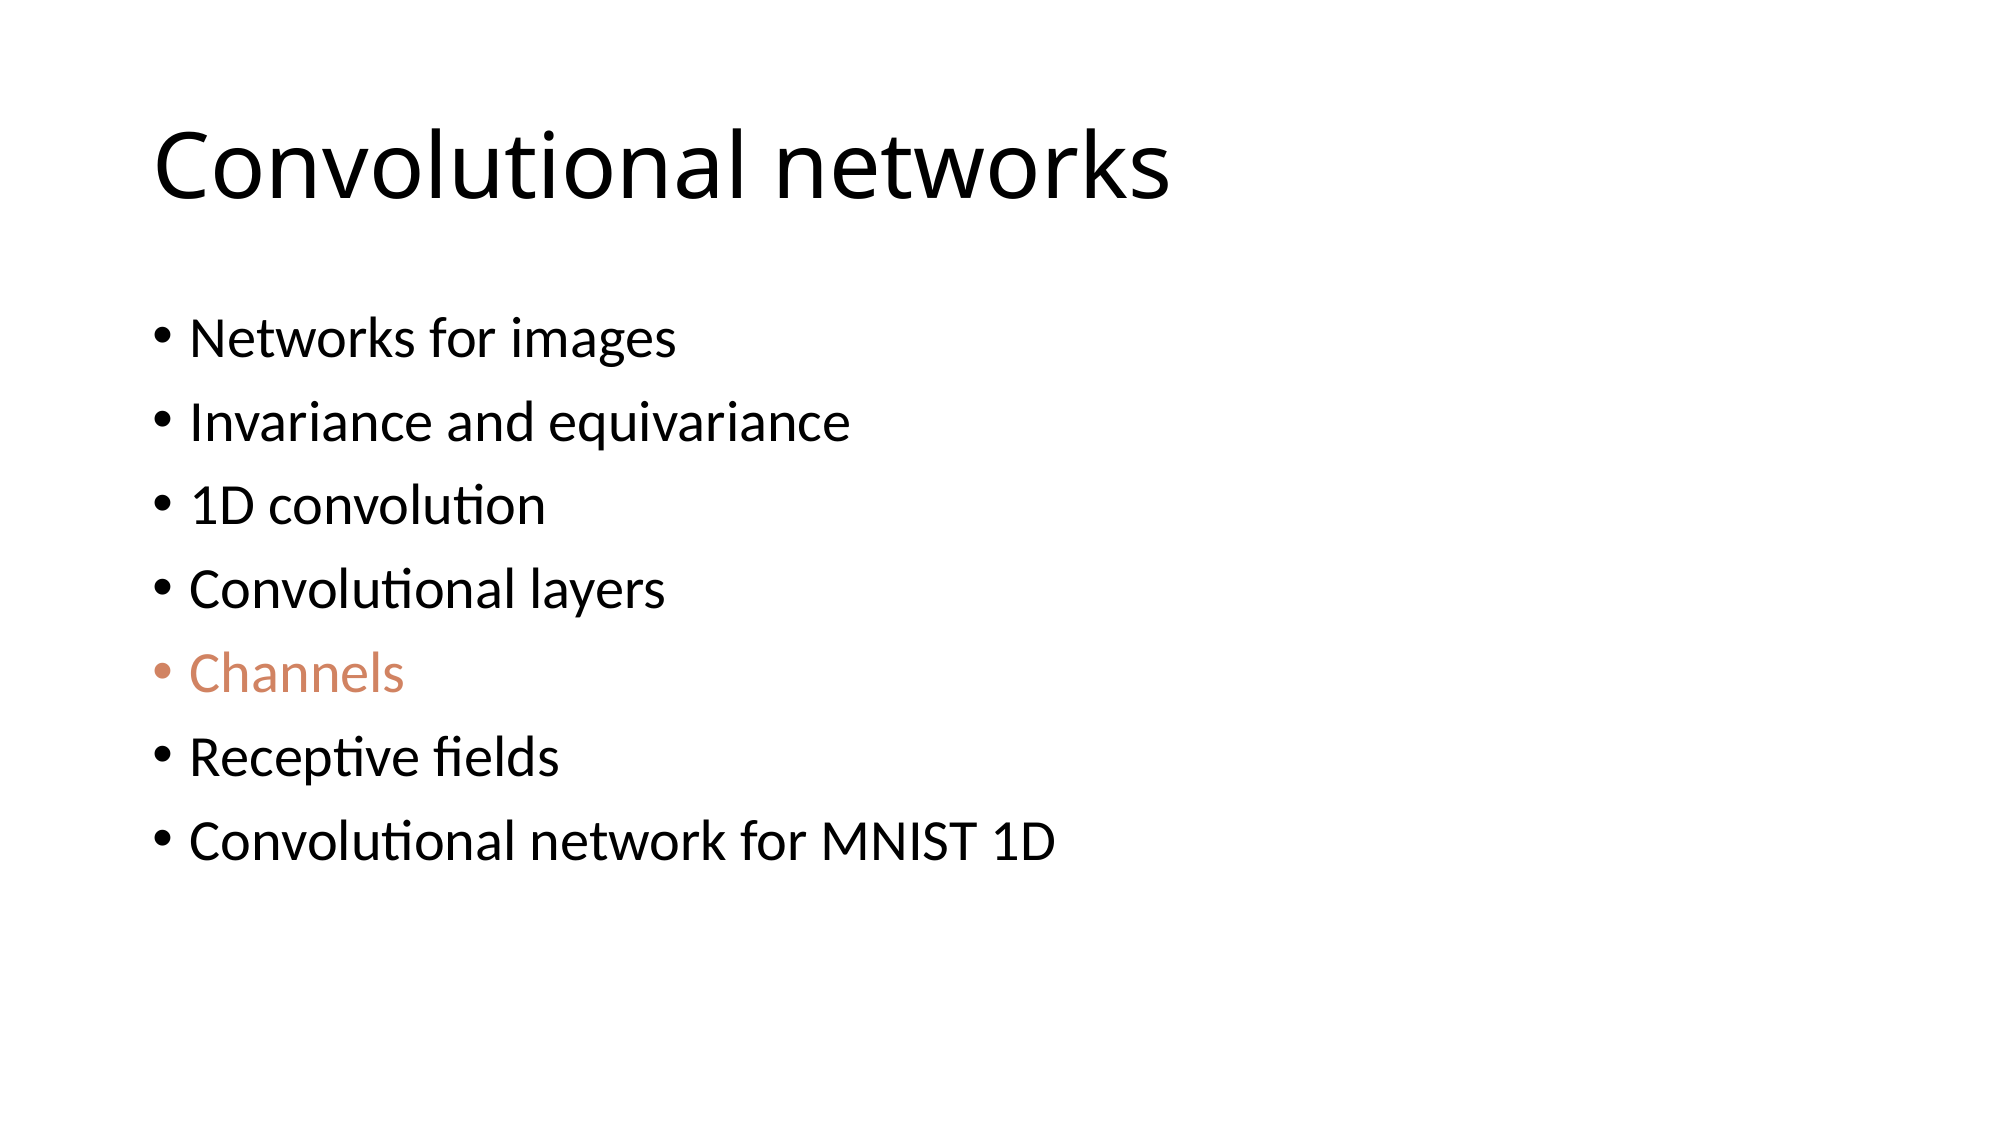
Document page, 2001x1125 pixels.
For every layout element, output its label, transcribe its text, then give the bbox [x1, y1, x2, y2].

title Convolutional networks [137, 59, 1863, 278]
list Networks for images Invariance and equivariance 1D convolution Convolutional layers Channels Receptive fields Convolutional network for MNIST 1D [137, 299, 1863, 1014]
